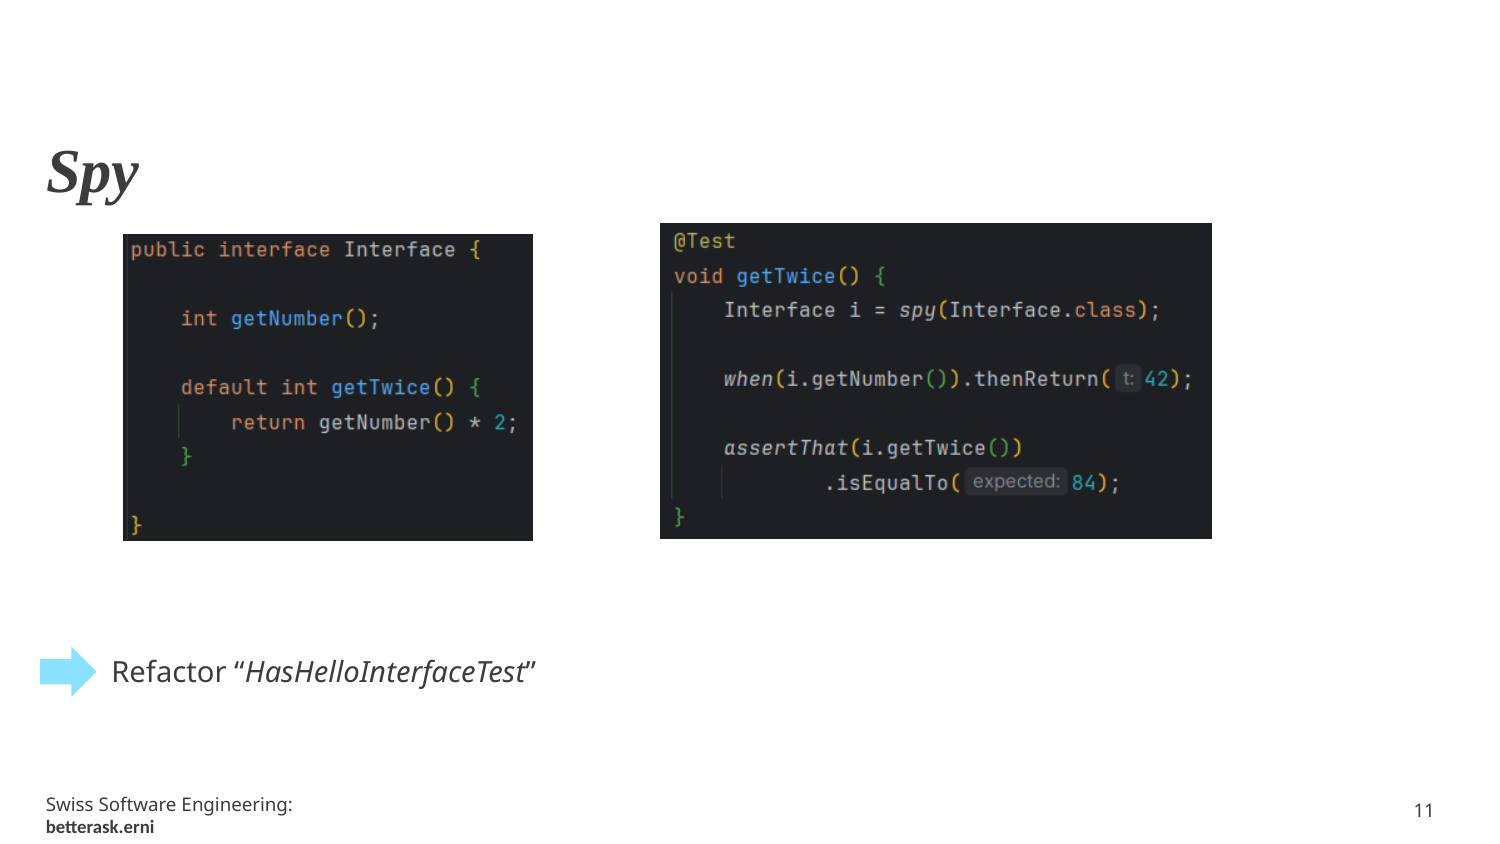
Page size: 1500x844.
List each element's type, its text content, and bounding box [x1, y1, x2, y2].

slide_number 11 [1308, 792, 1441, 831]
text_box [39, 643, 99, 700]
footer Swiss Software Engineering: betterask.erni [40, 796, 384, 833]
title Spy [40, 69, 1443, 210]
text_box Refactor “HasHelloInterfaceTest” [96, 646, 560, 697]
picture [123, 234, 533, 541]
picture [659, 223, 1212, 539]
